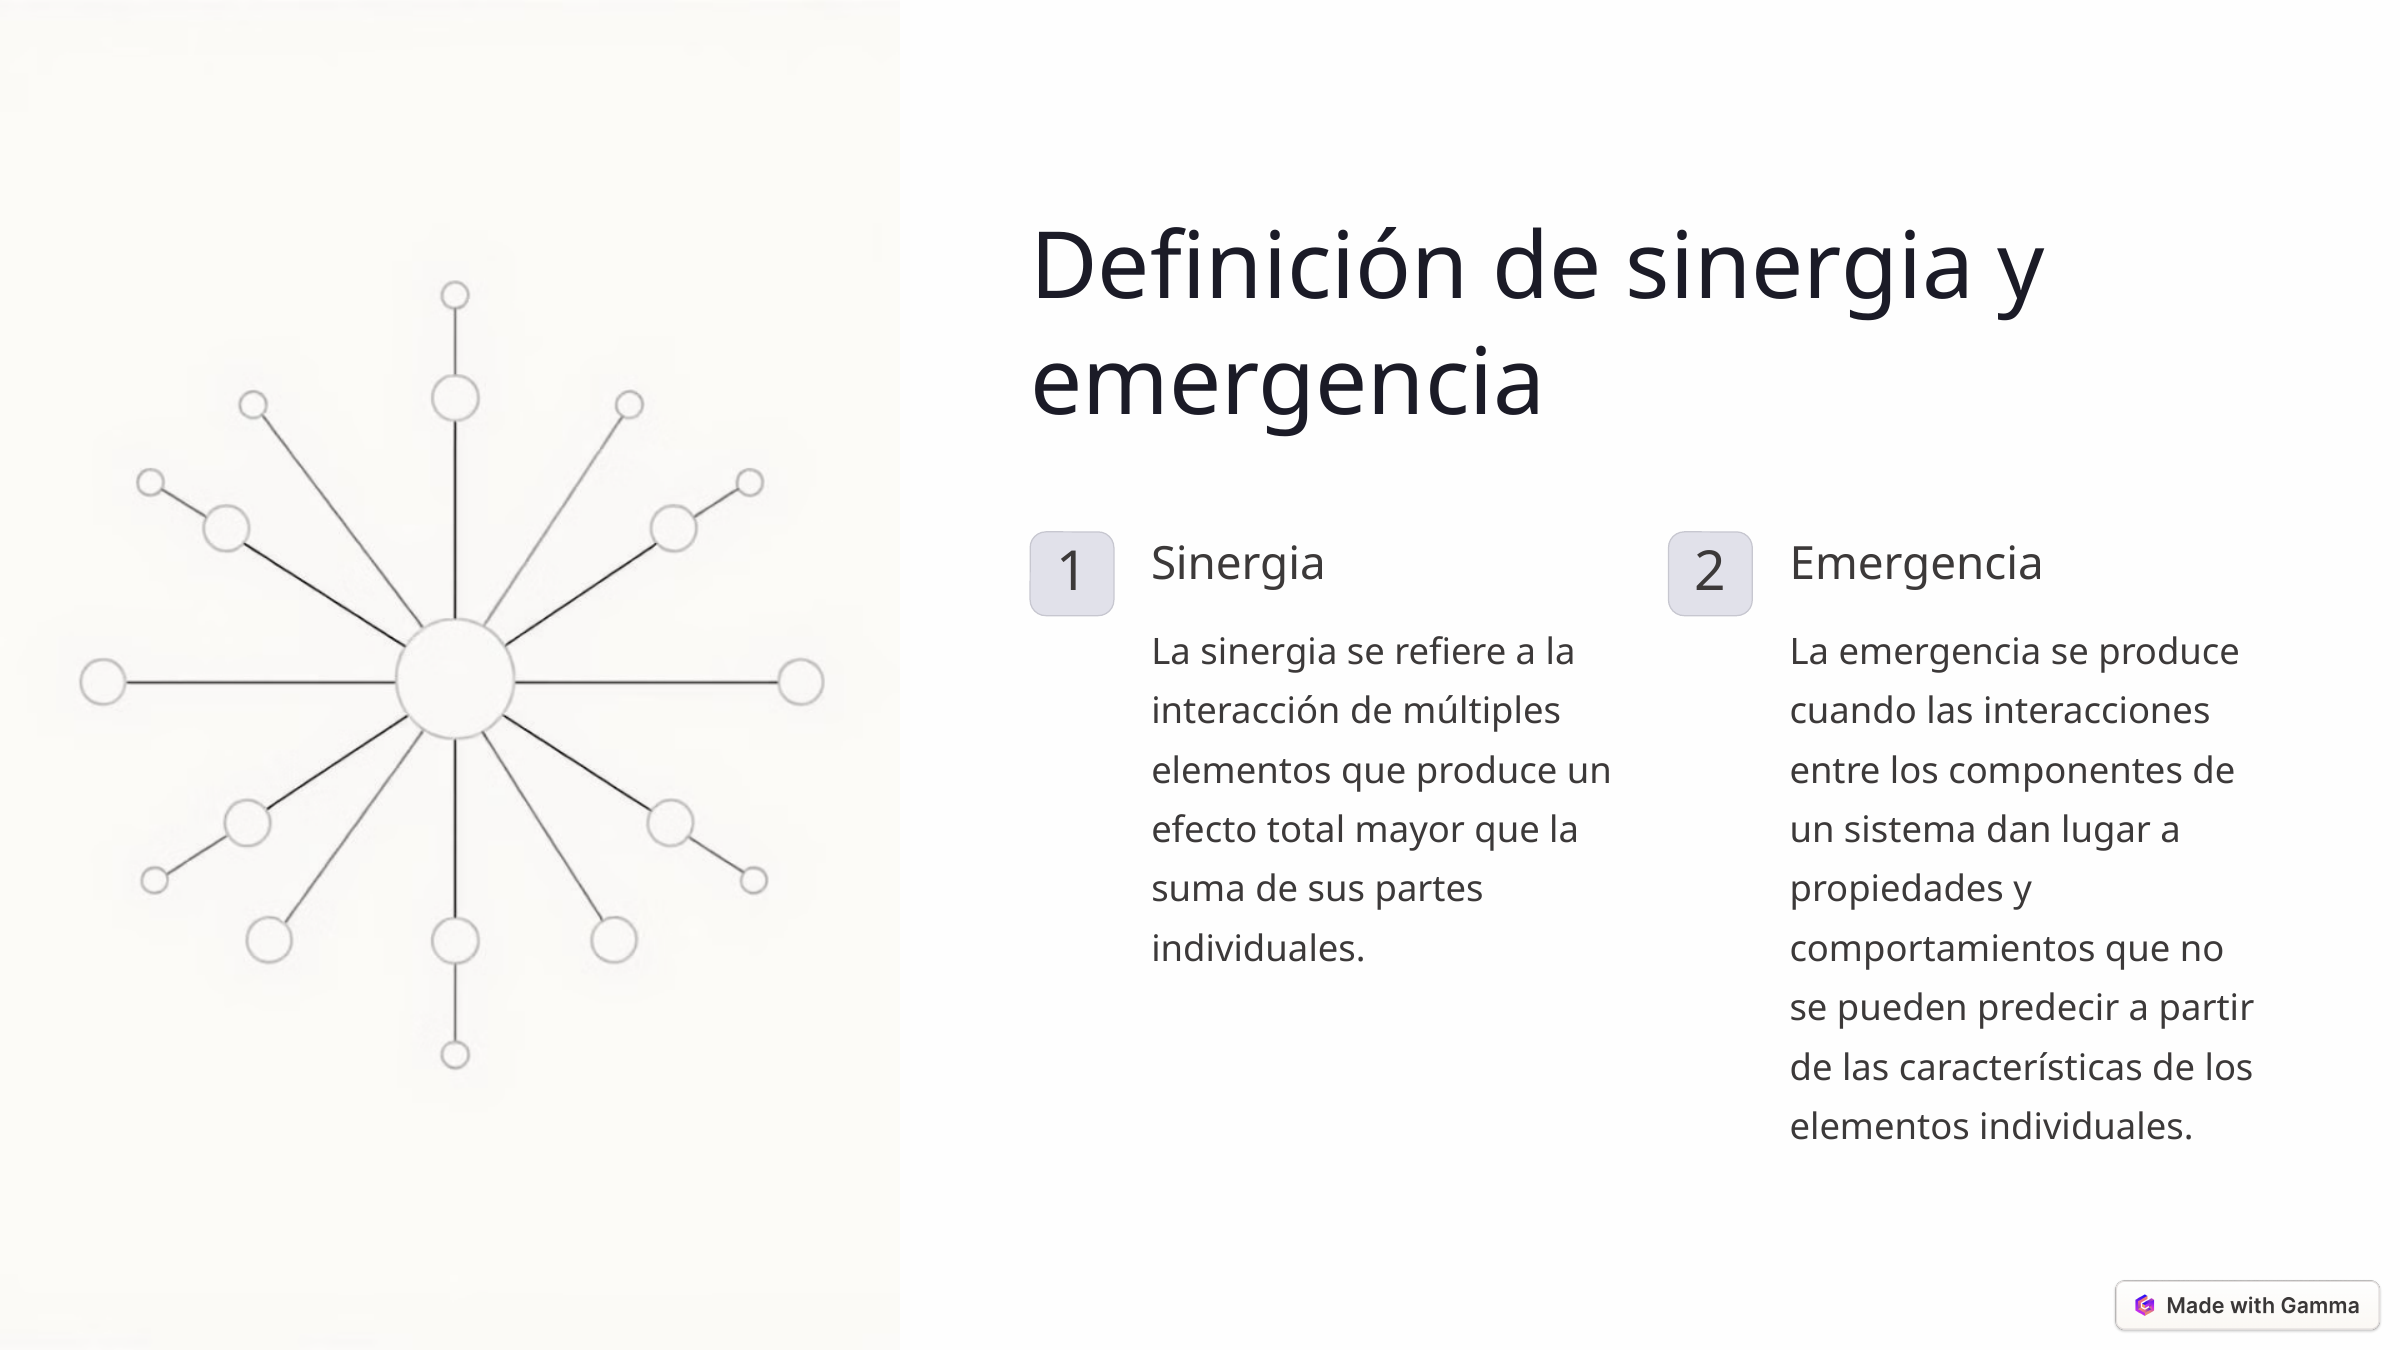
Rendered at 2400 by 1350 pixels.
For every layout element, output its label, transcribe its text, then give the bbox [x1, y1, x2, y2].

text_box [1668, 531, 1753, 616]
picture [0, 0, 900, 1350]
picture [2106, 1271, 2389, 1339]
text_box Emergencia [1789, 531, 2255, 590]
text_box La sinergia se refiere a la interacción de múltiples elementos que produce un efecto total mayor que la suma de sus partes individuales. [1151, 612, 1632, 970]
text_box [1030, 531, 1114, 616]
text_box Definición de sinergia y emergencia [1030, 201, 2270, 435]
text_box 2 [1695, 545, 1725, 602]
text_box La emergencia se produce cuando las interacciones entre los componentes de un sistema dan lugar a propiedades y comportamientos que no se pueden predecir a partir de las características de los elementos individuales. [1789, 612, 2270, 1149]
text_box Sinergia [1151, 531, 1617, 590]
text_box 1 [1060, 545, 1084, 602]
